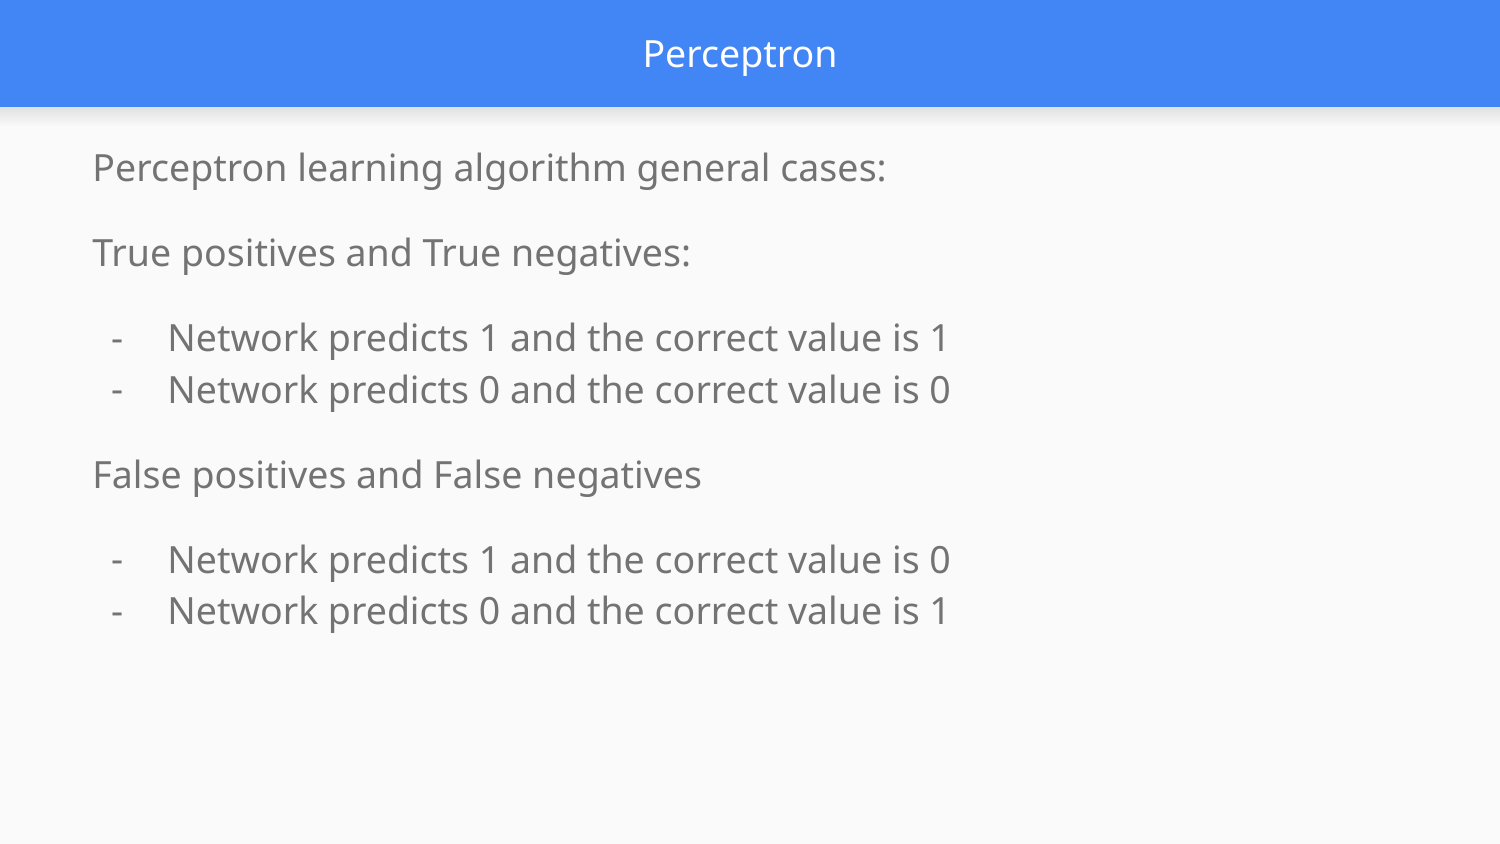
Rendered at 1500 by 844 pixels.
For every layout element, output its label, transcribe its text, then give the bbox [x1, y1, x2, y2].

list Perceptron learning algorithm general cases: True positives and True negatives: Network predicts 1 and the correct value is 1 Network predicts 0 and the correct value is 0 False positives and False negatives Network predicts 1 and the correct value is 0 Network predicts 0 and the correct value is 1 [77, 122, 1427, 760]
title Perceptron [16, 2, 1464, 102]
